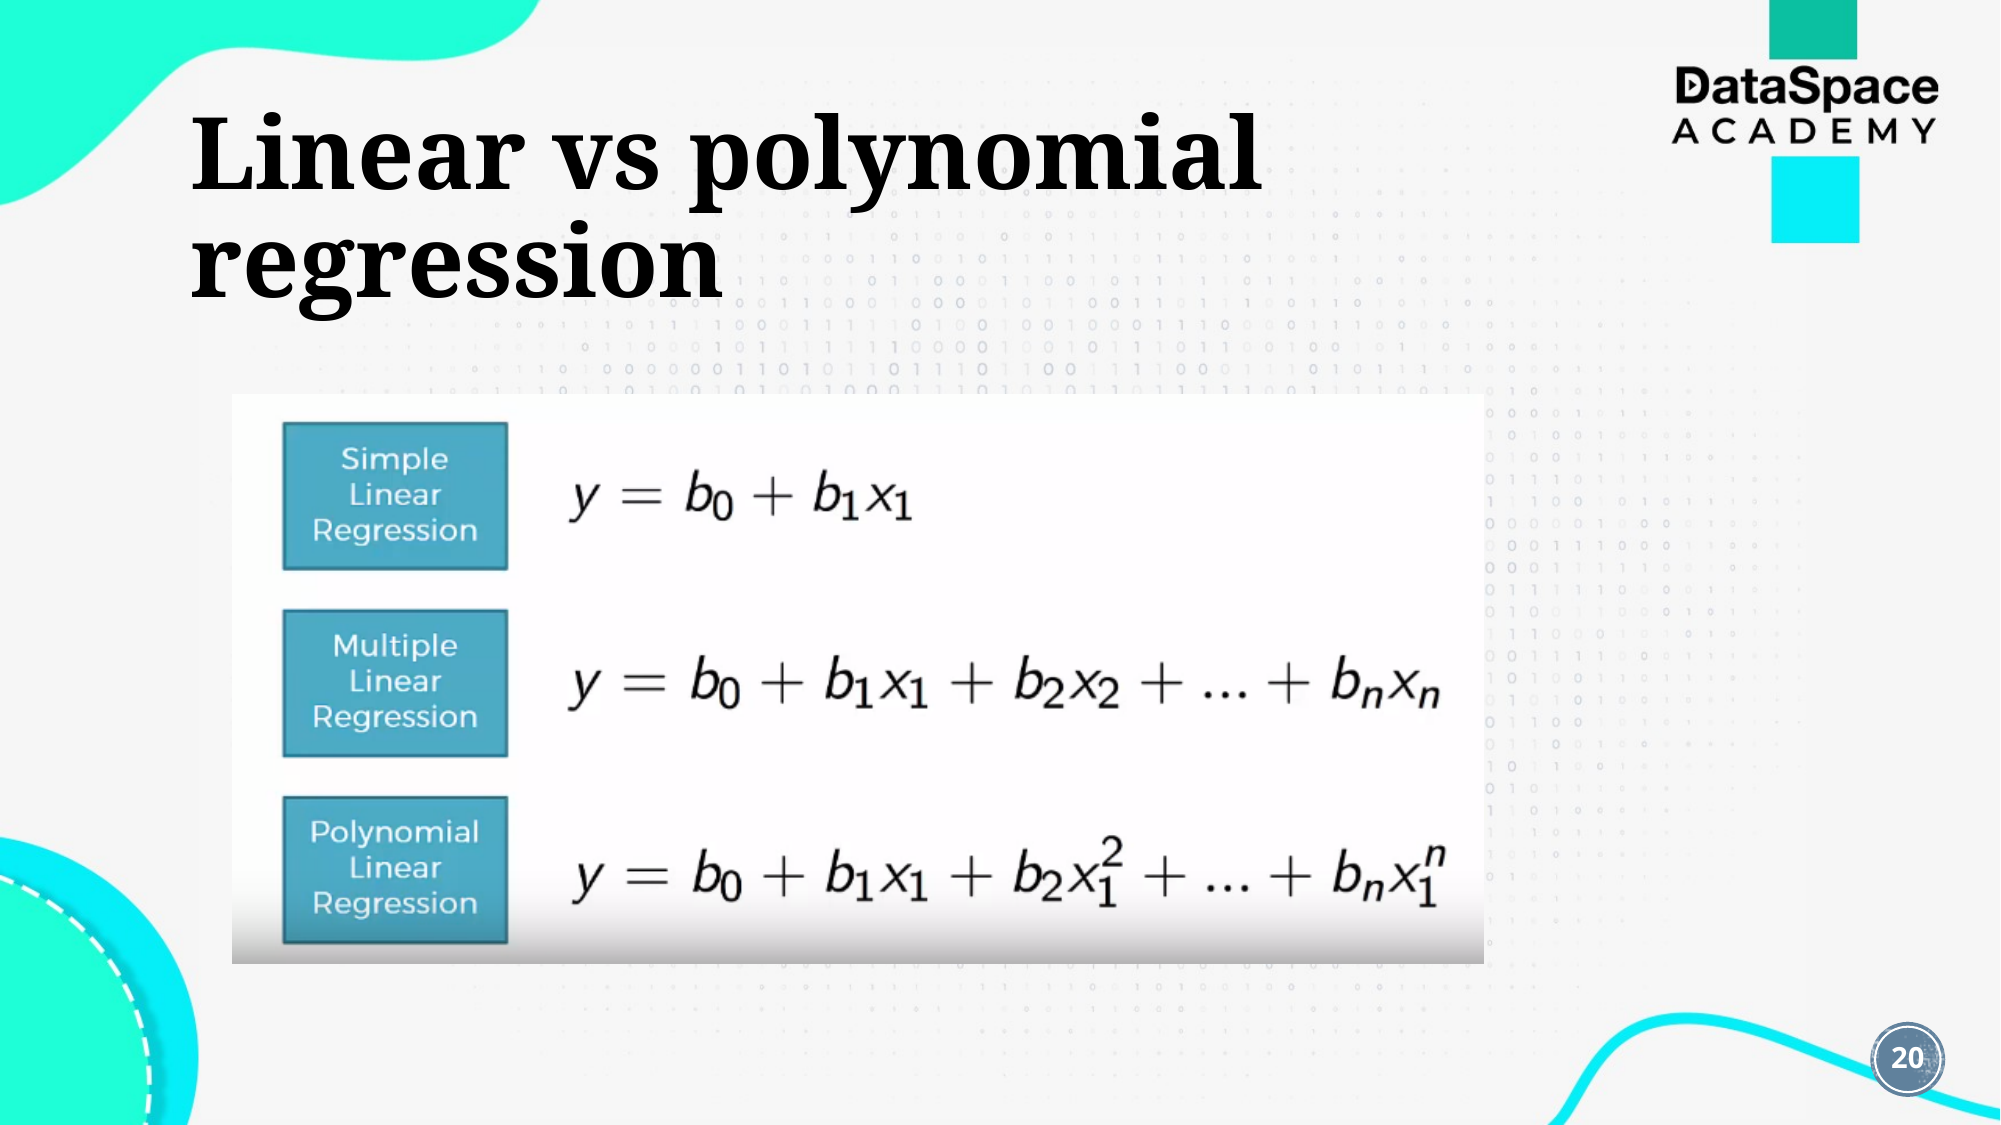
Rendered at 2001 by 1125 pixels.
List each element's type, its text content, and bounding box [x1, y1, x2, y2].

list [233, 395, 1483, 962]
picture [0, 0, 2001, 1125]
slide_number 20 [1855, 1028, 1961, 1089]
title Linear vs polynomial regression [175, 79, 1826, 344]
